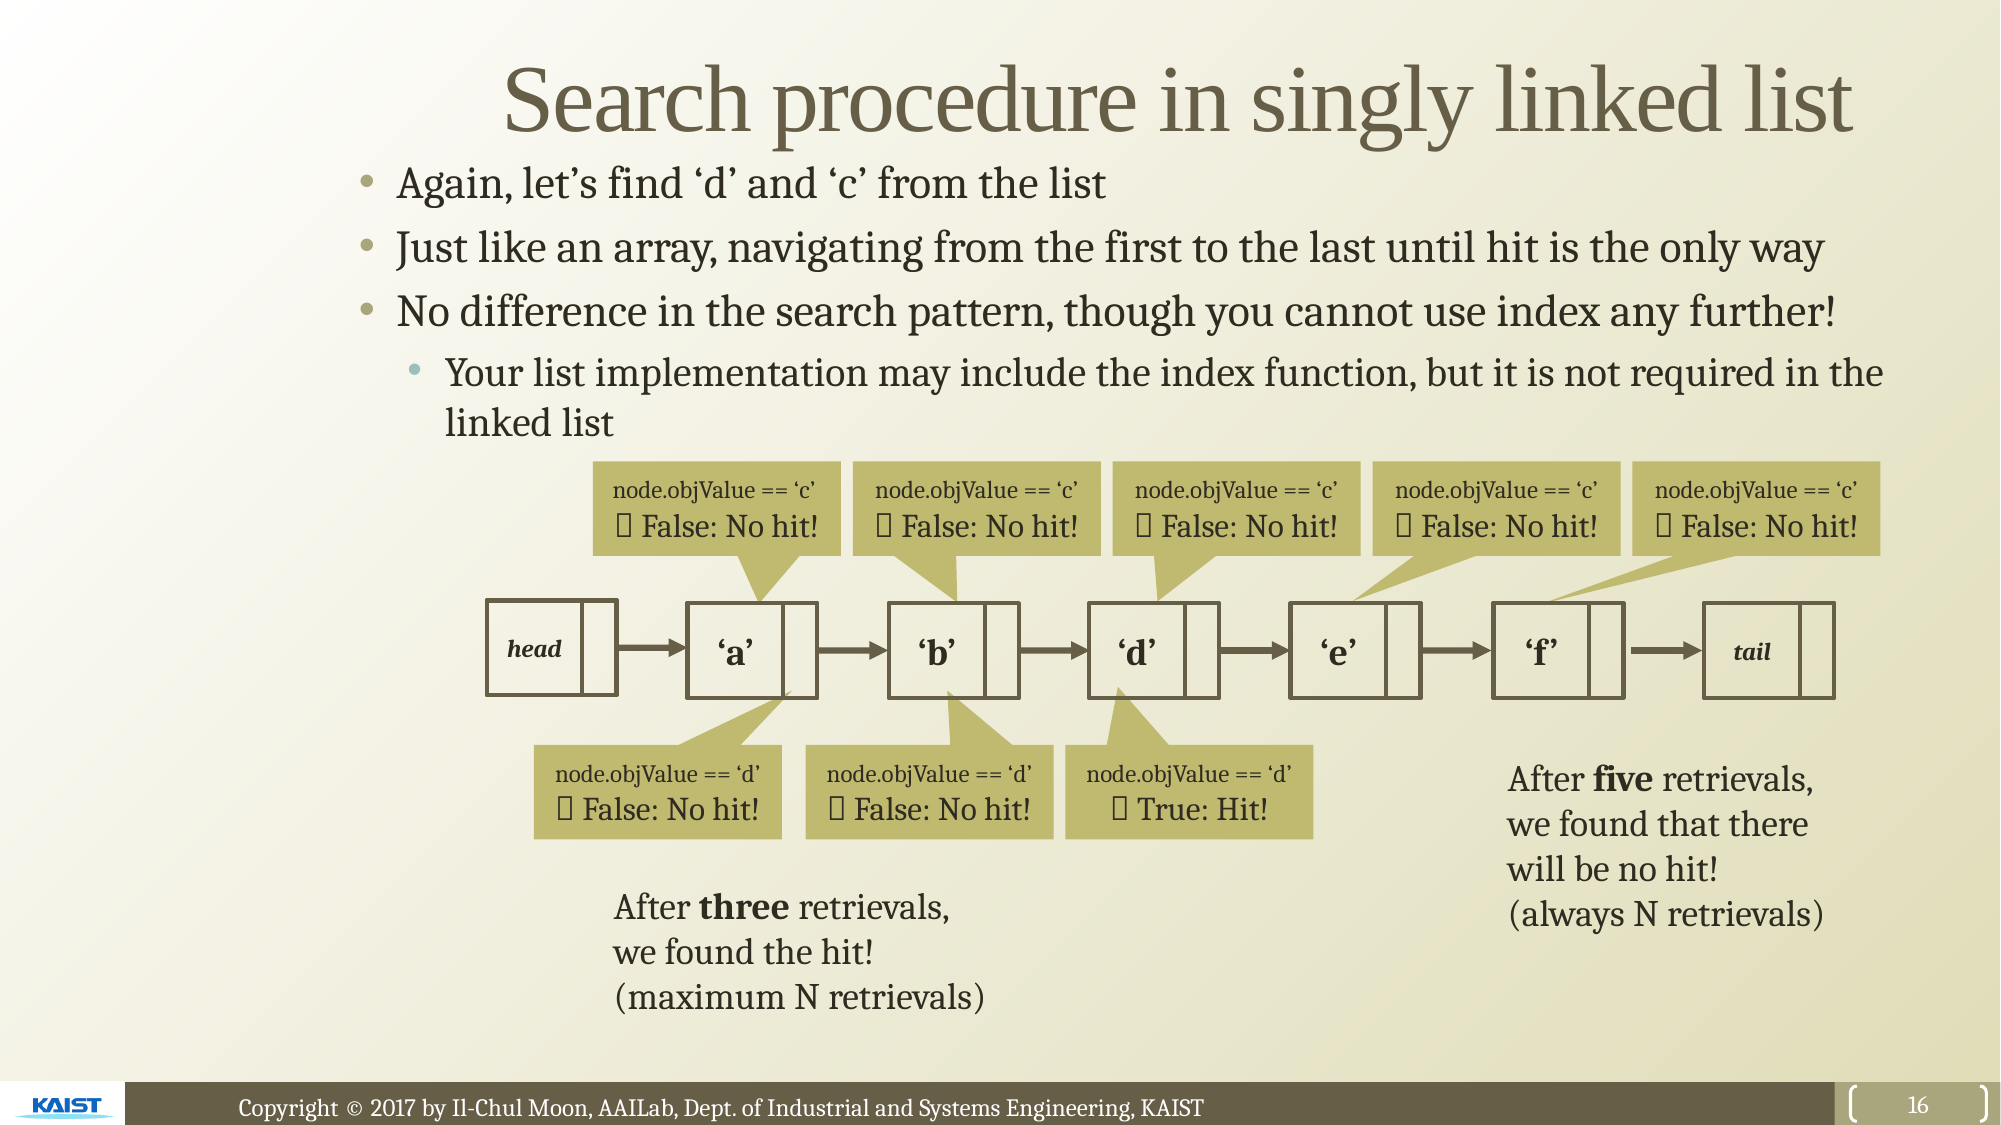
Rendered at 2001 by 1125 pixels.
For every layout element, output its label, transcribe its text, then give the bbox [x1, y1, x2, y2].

text_box node.objValue == ‘d’  True: Hit! [1063, 706, 1316, 842]
picture [0, 1081, 125, 1125]
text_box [1703, 602, 1835, 699]
text_box After three retrievals, we found the hit! (maximum N retrievals) [598, 874, 1002, 1025]
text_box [1088, 602, 1220, 699]
slide_number 16 [1848, 1084, 1988, 1123]
text_box node.objValue == ‘c’  False: No hit! [590, 459, 844, 595]
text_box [686, 602, 818, 699]
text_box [1290, 602, 1421, 699]
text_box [486, 599, 618, 696]
text_box node.objValue == ‘d’  False: No hit! [531, 706, 784, 842]
list Again, let’s find ‘d’ and ‘c’ from the list Just like an array, navigating from the first to the last until hit is the only way No difference in the search pattern, though you cannot use index any further! Your list implementation may include the index function, but it is not required in the linked list [324, 145, 1975, 506]
text_box After five retrievals, we found that there will be no hit! (always N retrievals) [1492, 746, 1841, 942]
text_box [1492, 602, 1624, 699]
text_box node.objValue == ‘c’  False: No hit! [1357, 459, 1623, 595]
text_box node.objValue == ‘c’  False: No hit! [1110, 459, 1363, 595]
text_box node.objValue == ‘d’  False: No hit! [803, 706, 1056, 842]
text_box node.objValue == ‘c’  False: No hit! [850, 459, 1103, 595]
text_box node.objValue == ‘c’  False: No hit! [1559, 459, 1883, 595]
title Search procedure in singly linked list [486, 0, 1871, 145]
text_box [888, 602, 1020, 699]
